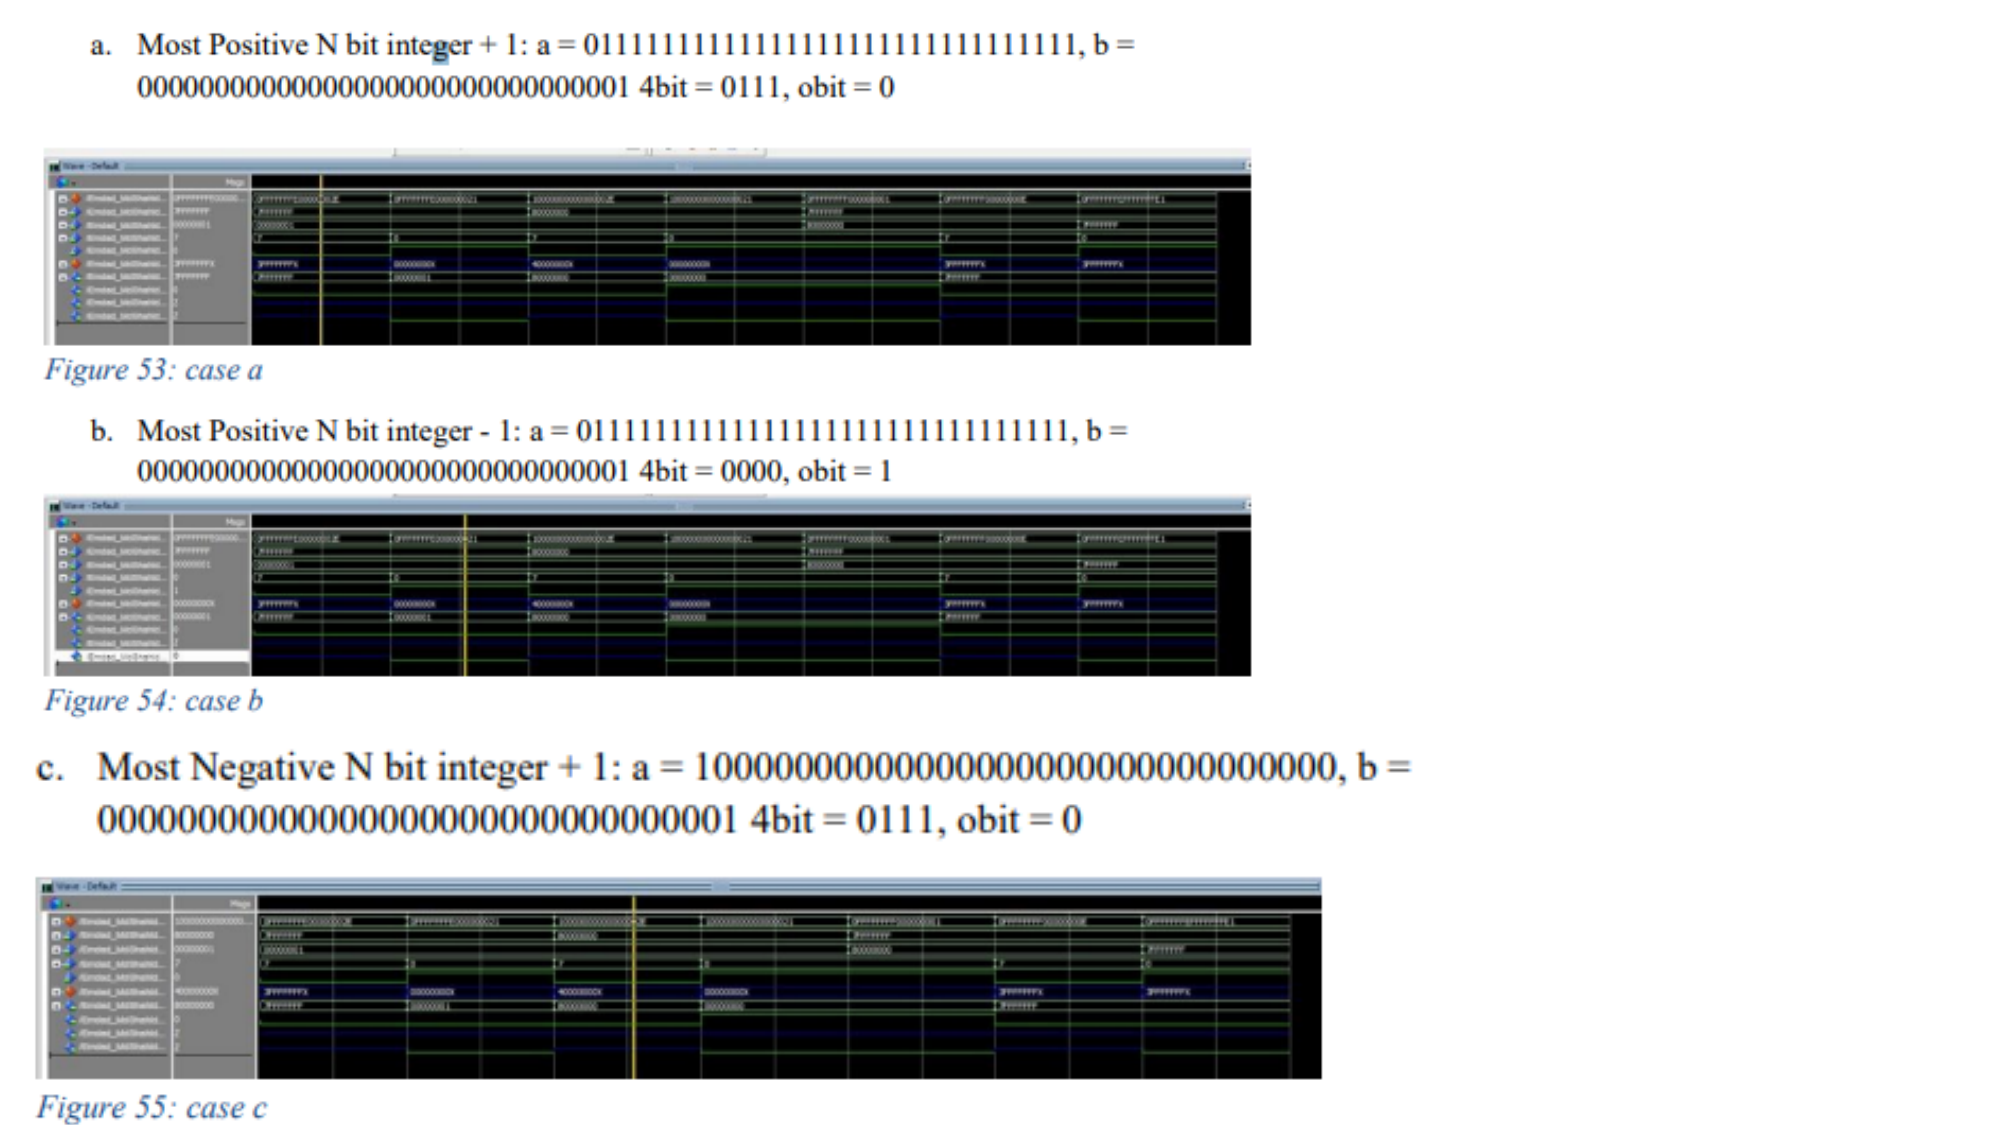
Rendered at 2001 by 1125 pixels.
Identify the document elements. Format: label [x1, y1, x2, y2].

picture [0, 17, 1545, 1125]
